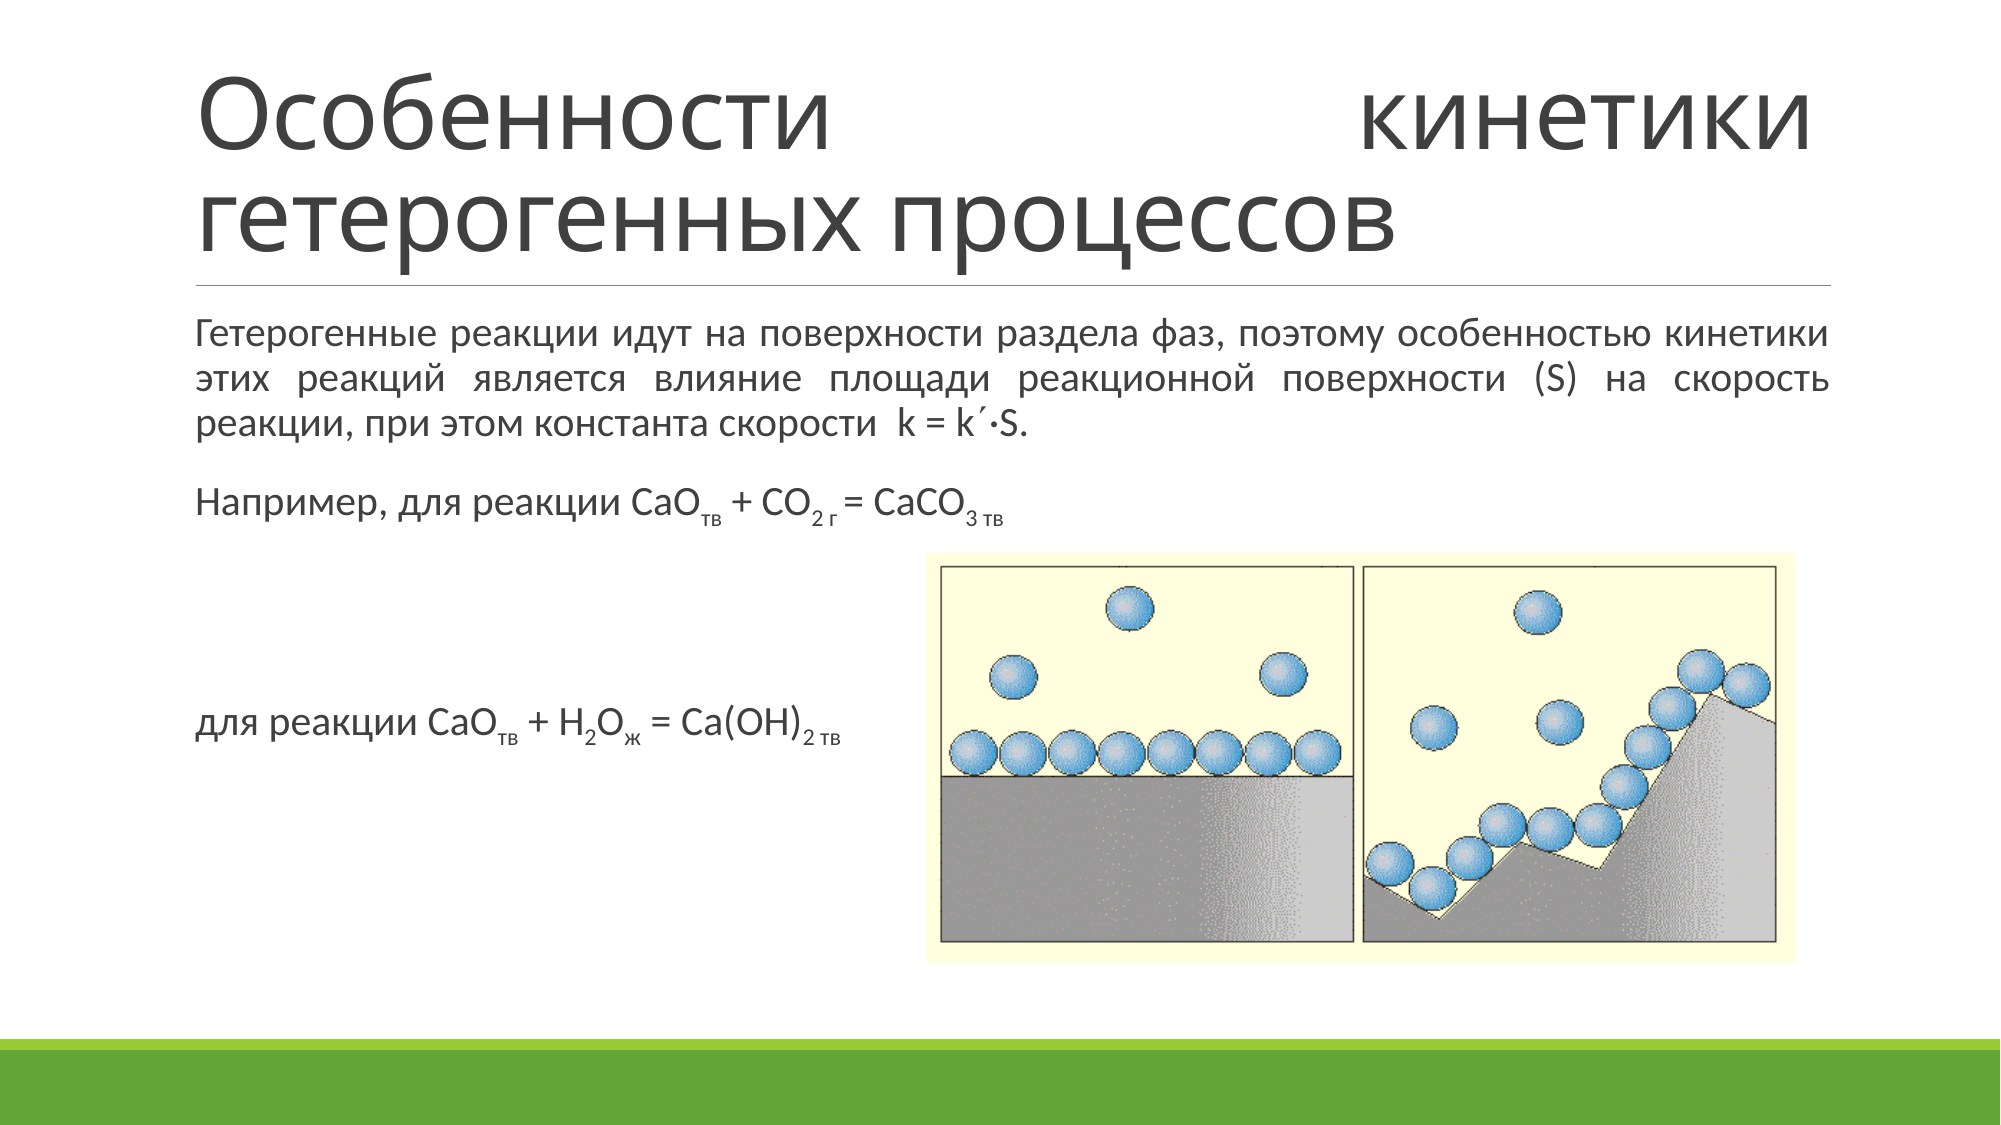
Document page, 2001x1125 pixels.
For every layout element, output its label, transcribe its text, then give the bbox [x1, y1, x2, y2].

picture [925, 552, 1796, 964]
title Особенности кинетики гетерогенных процессов [180, 41, 1830, 280]
